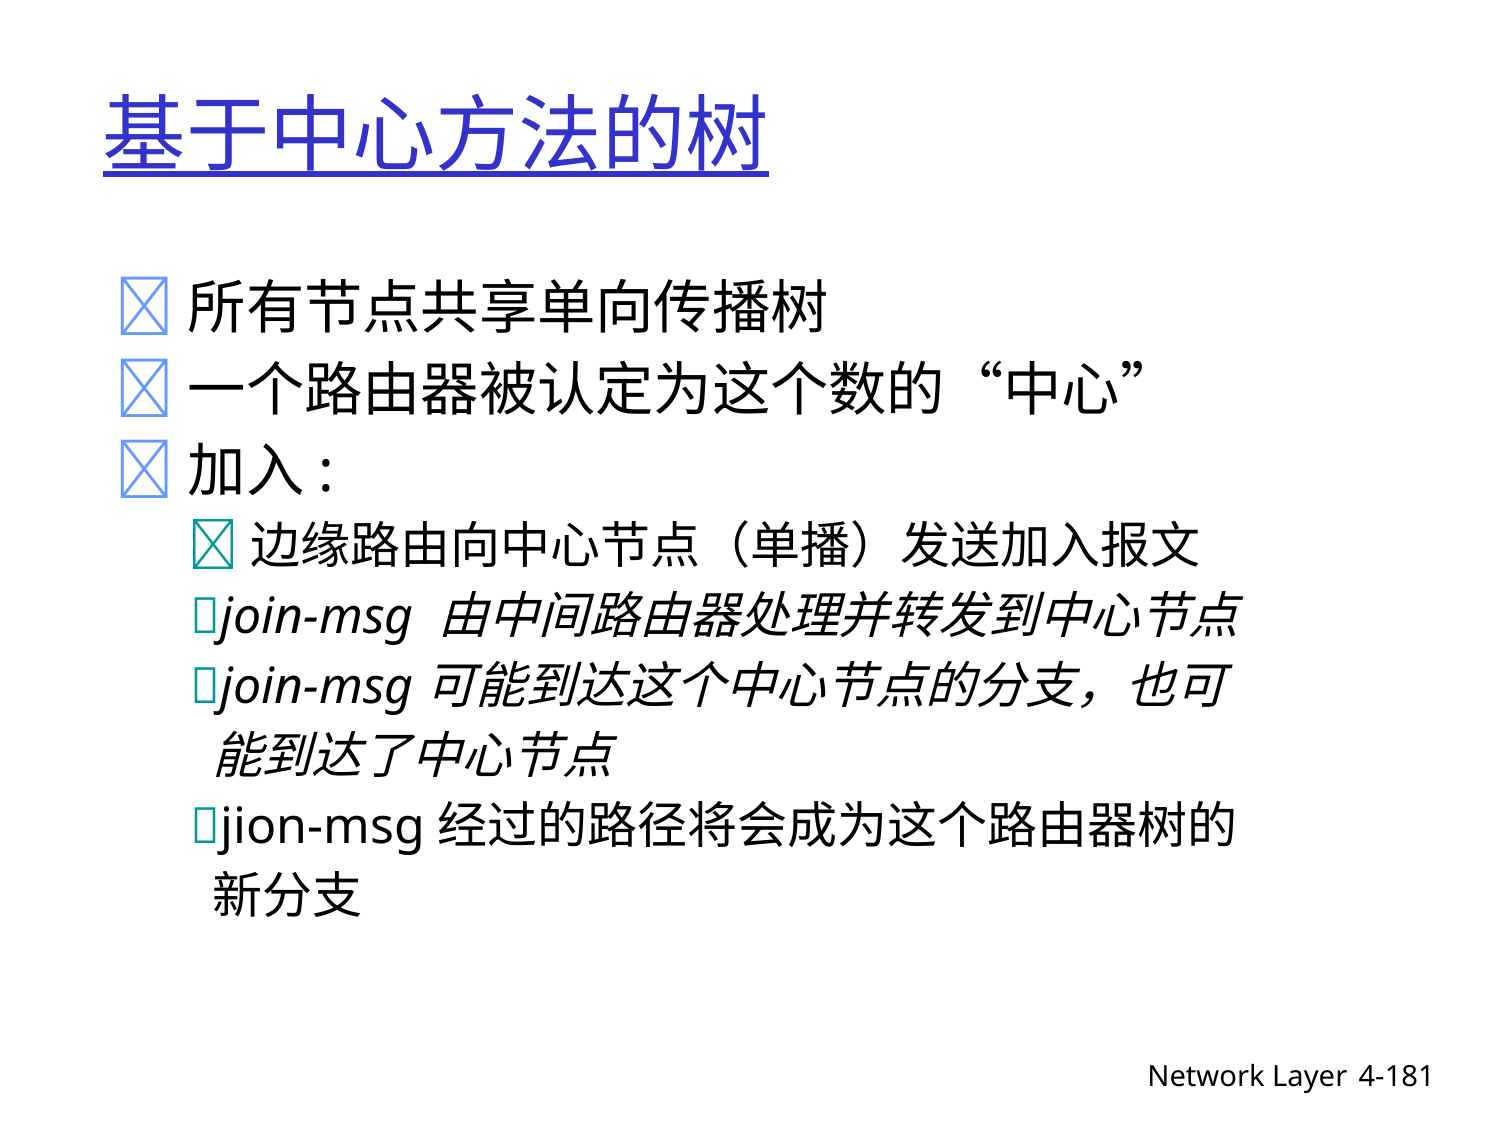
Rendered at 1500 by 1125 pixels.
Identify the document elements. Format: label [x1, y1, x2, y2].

title [87, 37, 1363, 226]
footer [887, 1049, 1338, 1125]
slide_number [1338, 1049, 1451, 1125]
list [87, 262, 1363, 1026]
